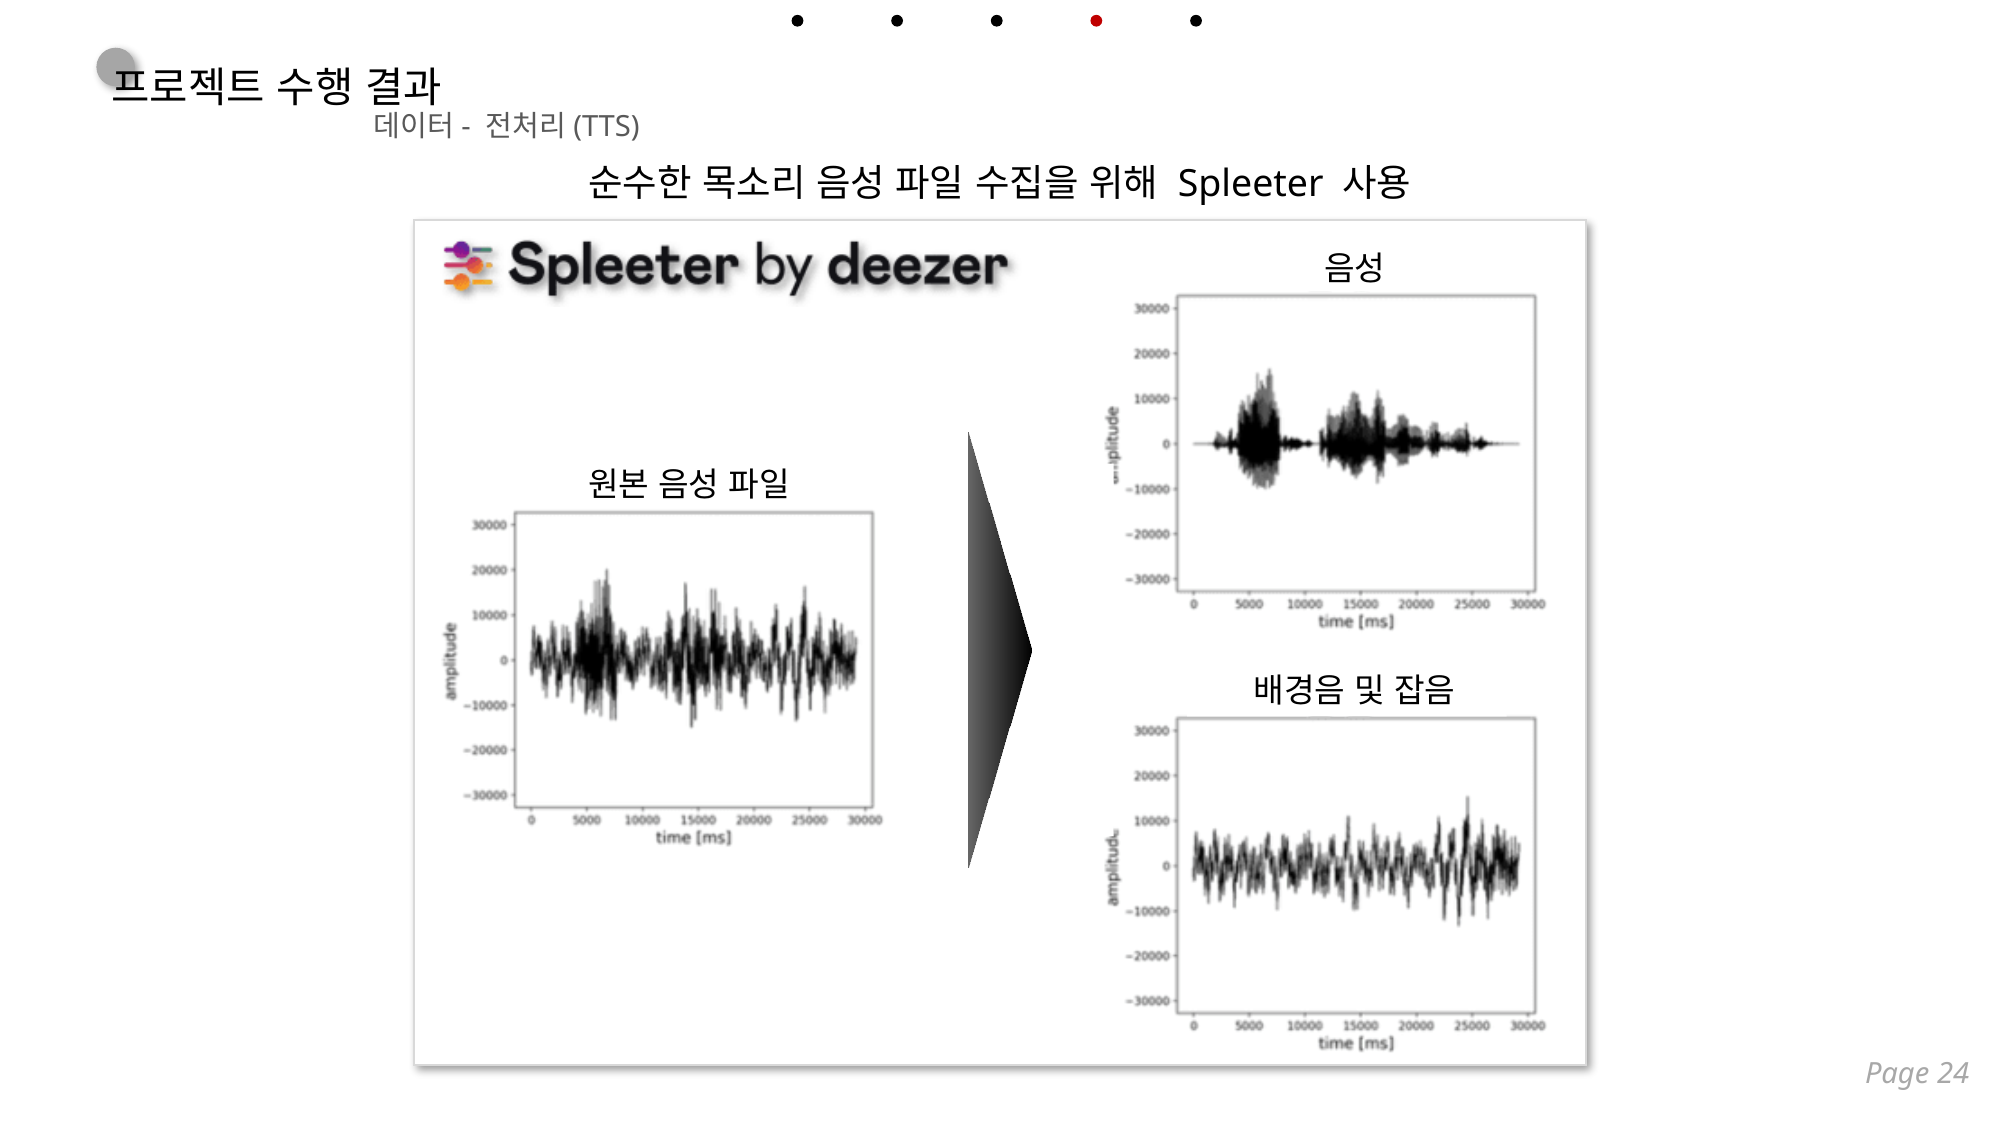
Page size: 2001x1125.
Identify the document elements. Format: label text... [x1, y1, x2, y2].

text_box 프로젝트 수행 결과 [96, 53, 617, 119]
text_box [100, 46, 131, 53]
slide_number Page 24 [1850, 1044, 2000, 1105]
text_box [989, 13, 1004, 28]
text_box [1189, 13, 1204, 28]
text_box [890, 13, 905, 28]
text_box [1089, 13, 1104, 28]
text_box 데이터 [155, 99, 446, 150]
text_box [413, 220, 1587, 1066]
picture [435, 234, 1025, 307]
text_box - 전처리(TTS) [446, 99, 741, 150]
text_box 순수한 목소리 음성 파일 수집을 위해 Spleeter 사용 [365, 151, 1635, 212]
text_box [790, 13, 805, 28]
